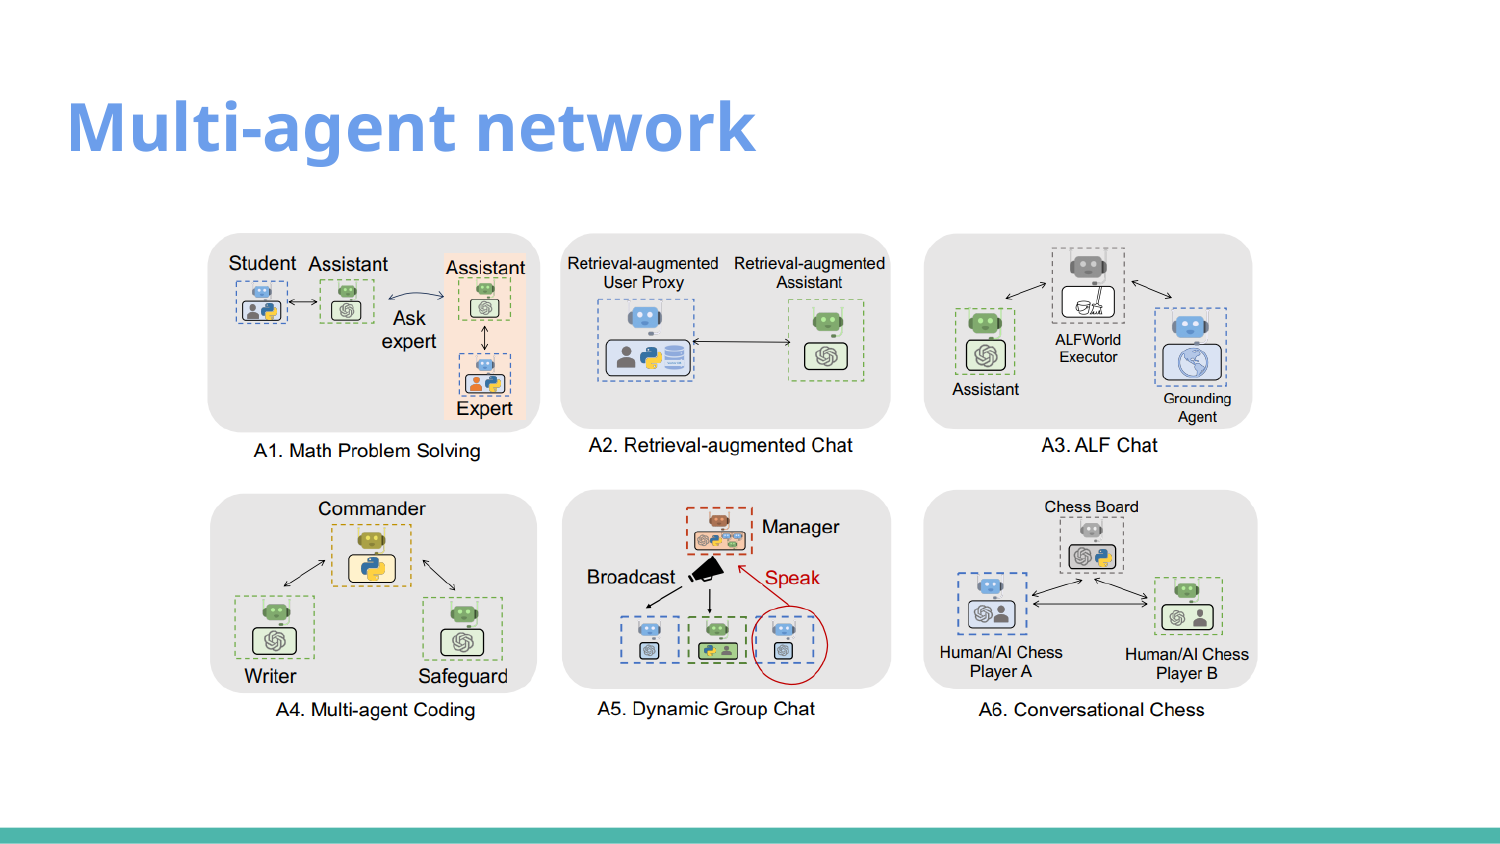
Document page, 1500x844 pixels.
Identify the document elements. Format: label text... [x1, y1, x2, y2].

title Multi-agent network [11, 8, 1056, 227]
picture [198, 222, 1302, 739]
